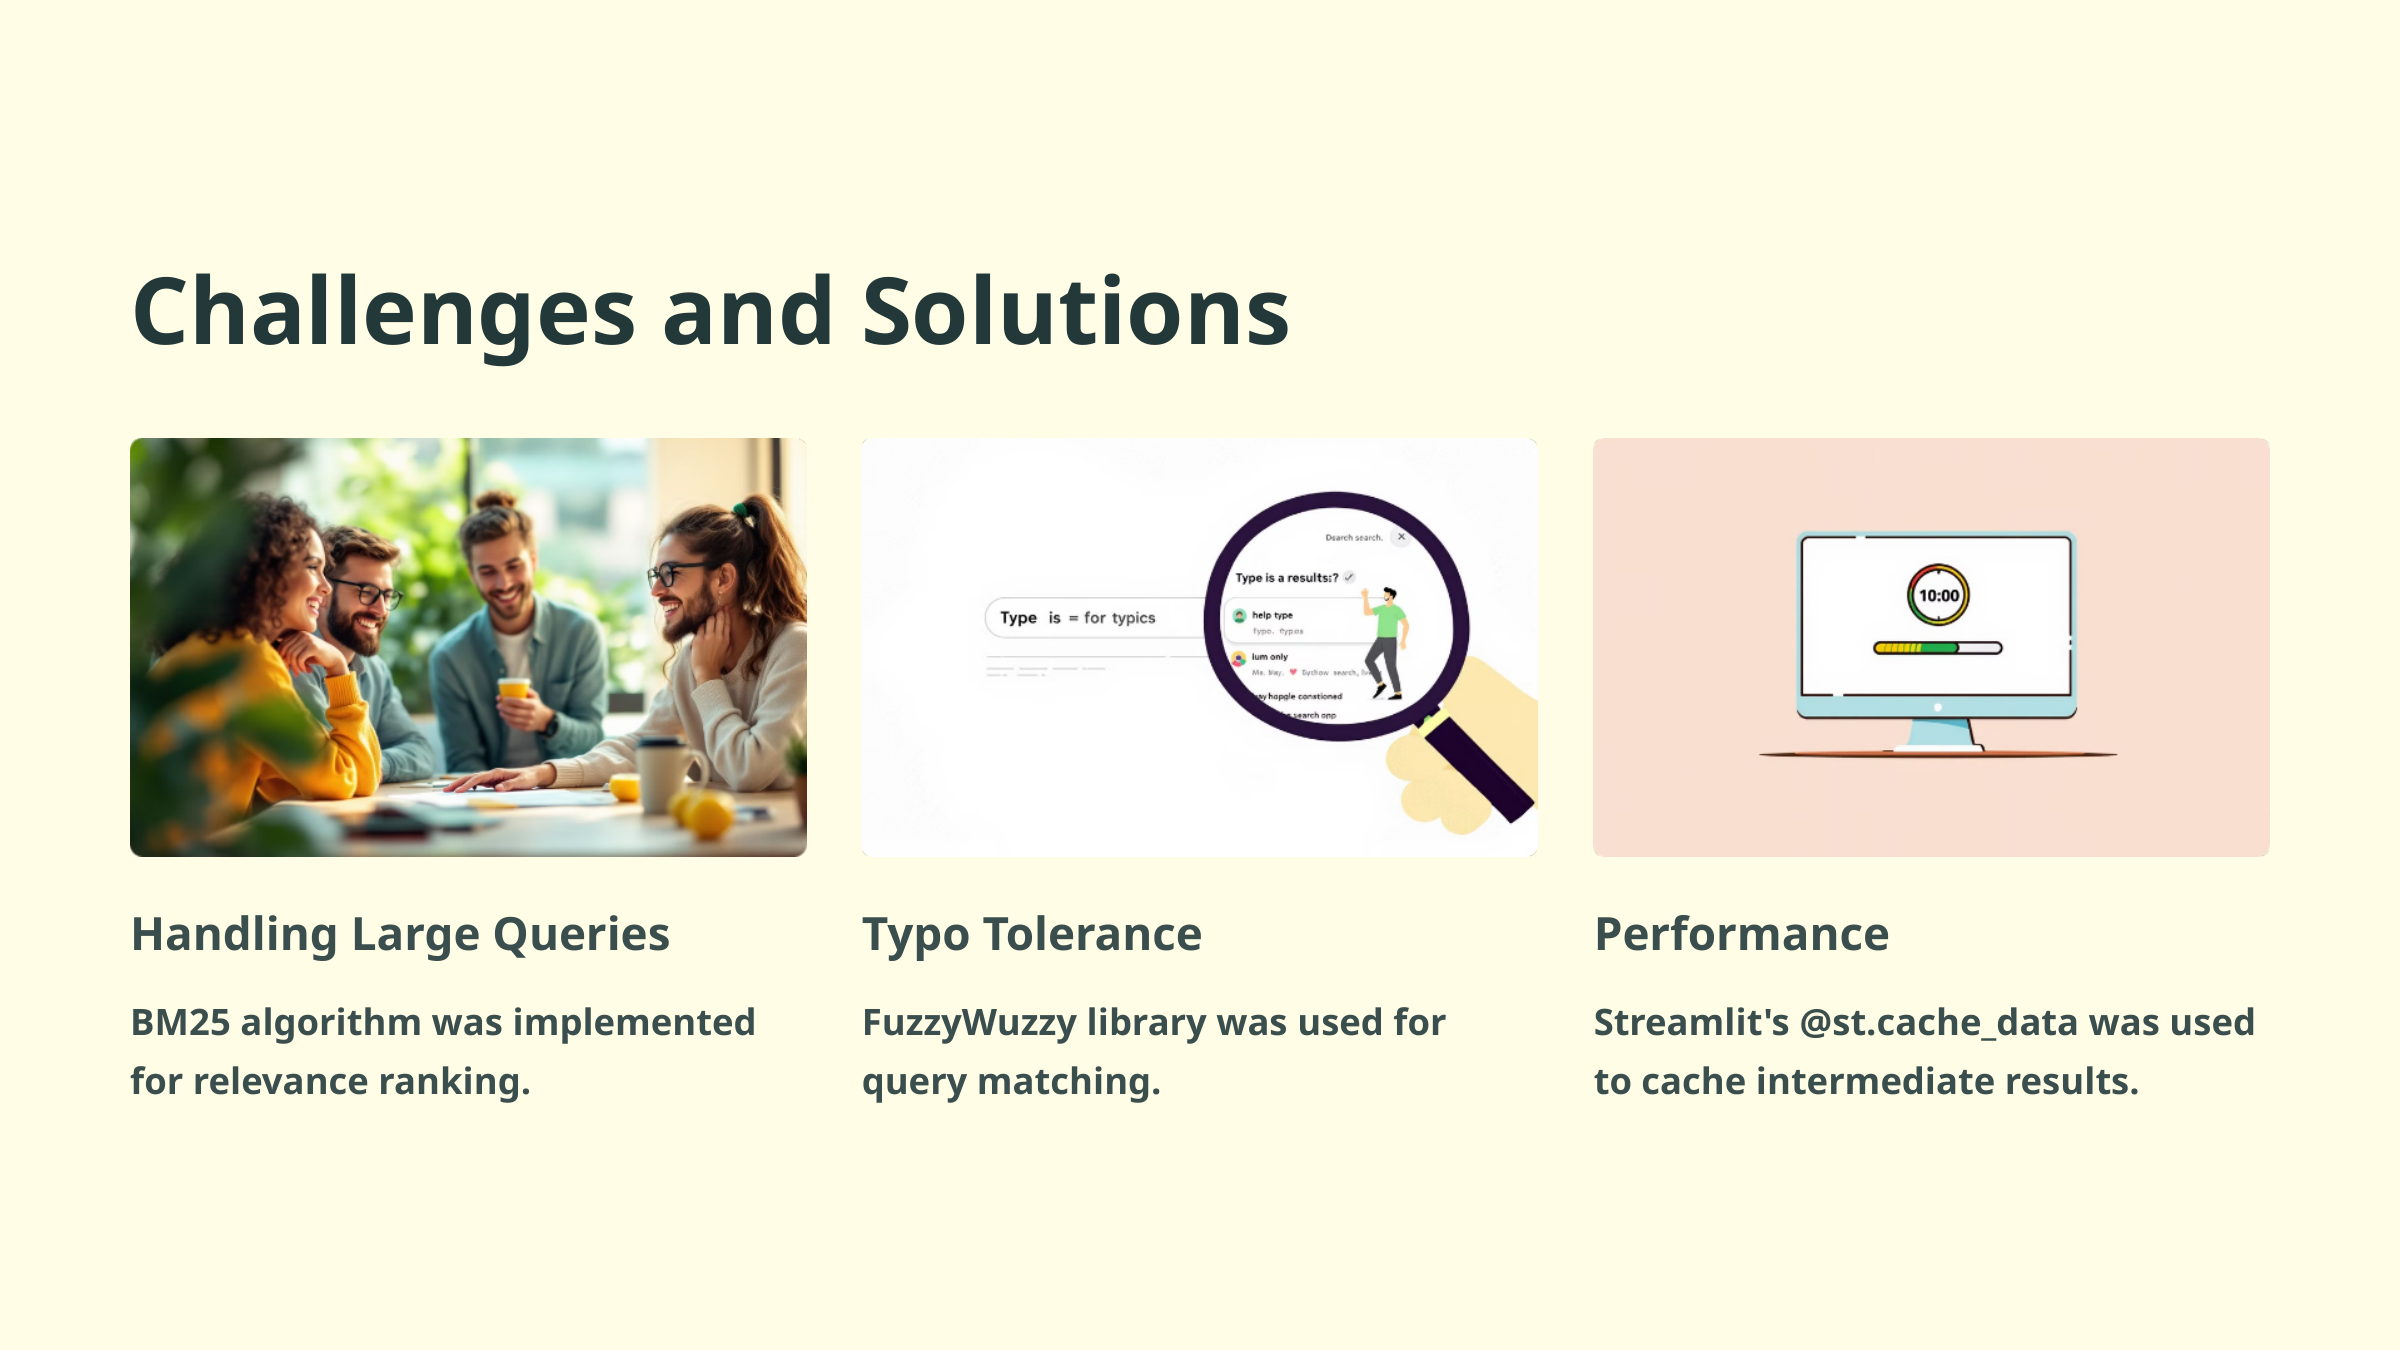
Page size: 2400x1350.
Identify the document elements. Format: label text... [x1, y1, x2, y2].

picture [861, 438, 1538, 857]
text_box Streamlit's @st.cache_data was used to cache intermediate results. [1593, 983, 2270, 1103]
text_box Handling Large Queries [130, 902, 725, 961]
text_box Challenges and Solutions [130, 247, 1414, 364]
text_box FuzzyWuzzy library was used for query matching. [861, 983, 1538, 1103]
picture [1593, 438, 2270, 857]
text_box BM25 algorithm was implemented for relevance ranking. [130, 983, 807, 1103]
text_box Performance [1593, 902, 2059, 961]
text_box Typo Tolerance [861, 902, 1327, 961]
picture [130, 438, 807, 857]
